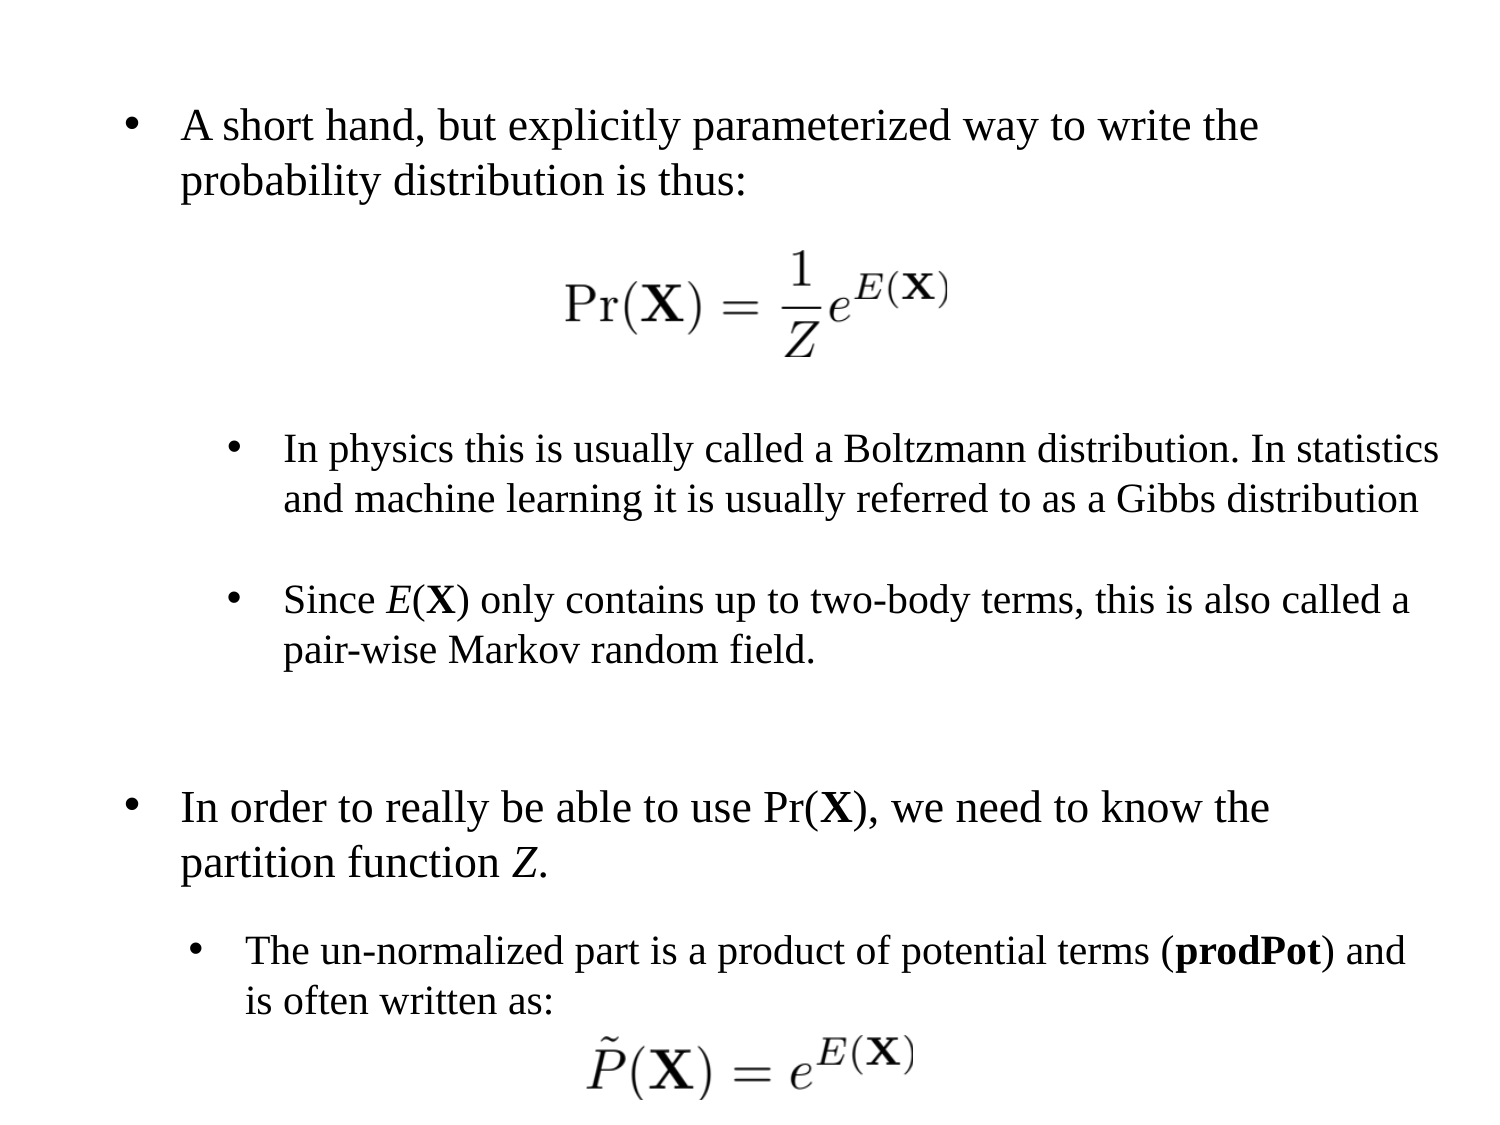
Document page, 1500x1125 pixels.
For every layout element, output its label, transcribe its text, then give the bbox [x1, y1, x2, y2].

text_box Since E(X) only contains up to two-body terms, this is also called a pair-wise Markov random field. [211, 564, 1492, 717]
text_box The un-normalized part is a product of potential terms (prodPot) and is often written as: [173, 915, 1454, 1034]
text_box A short hand, but explicitly parameterized way to write the probability distribution is thus: [109, 87, 1389, 240]
text_box In physics this is usually called a Boltzmann distribution. In statistics and machine learning it is usually referred to as a Gibbs distribution [212, 413, 1492, 564]
text_box In order to really be able to use Pr(X), we need to know the partition function Z. [109, 768, 1389, 922]
picture [565, 249, 948, 357]
picture [585, 1034, 914, 1101]
